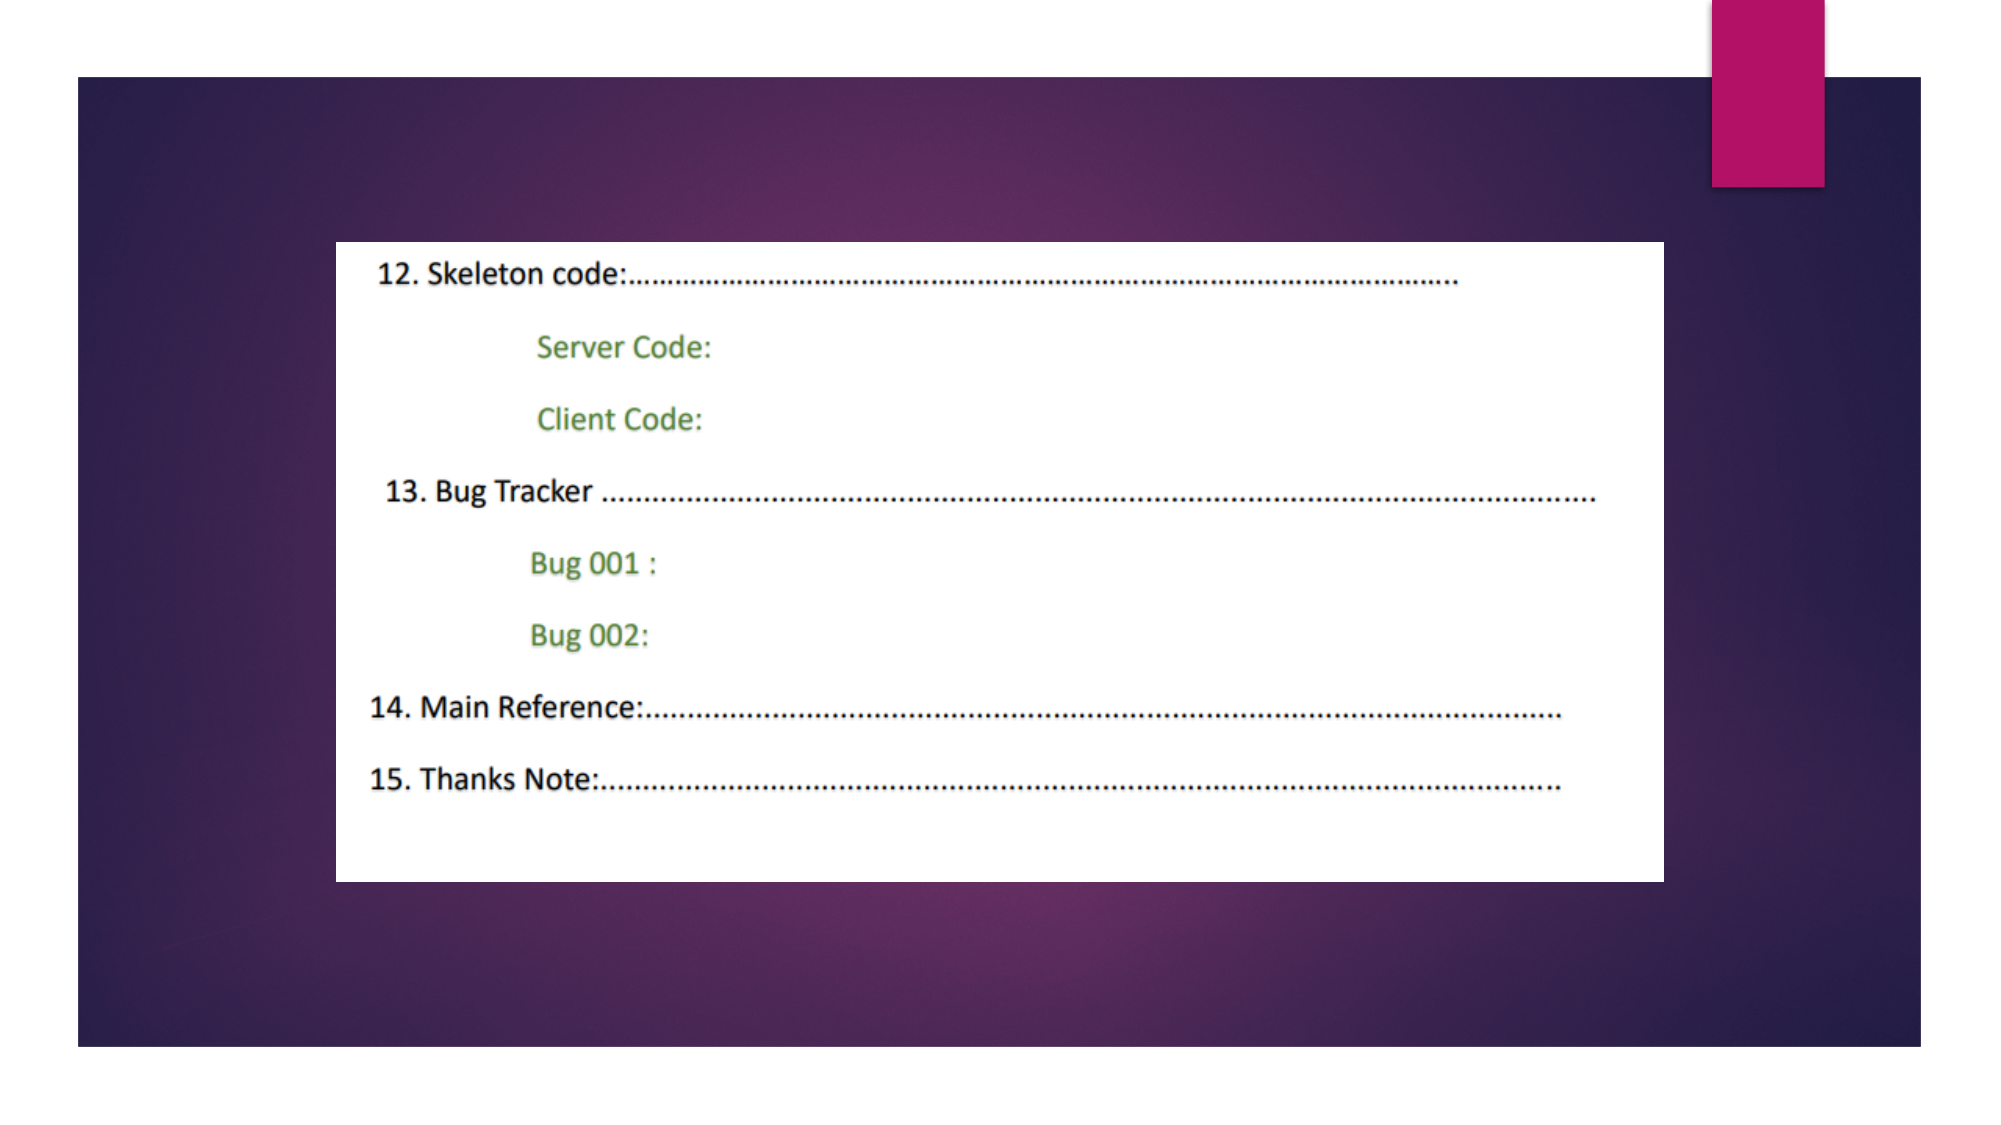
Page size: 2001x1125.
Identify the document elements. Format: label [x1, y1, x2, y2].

picture [336, 242, 1664, 883]
